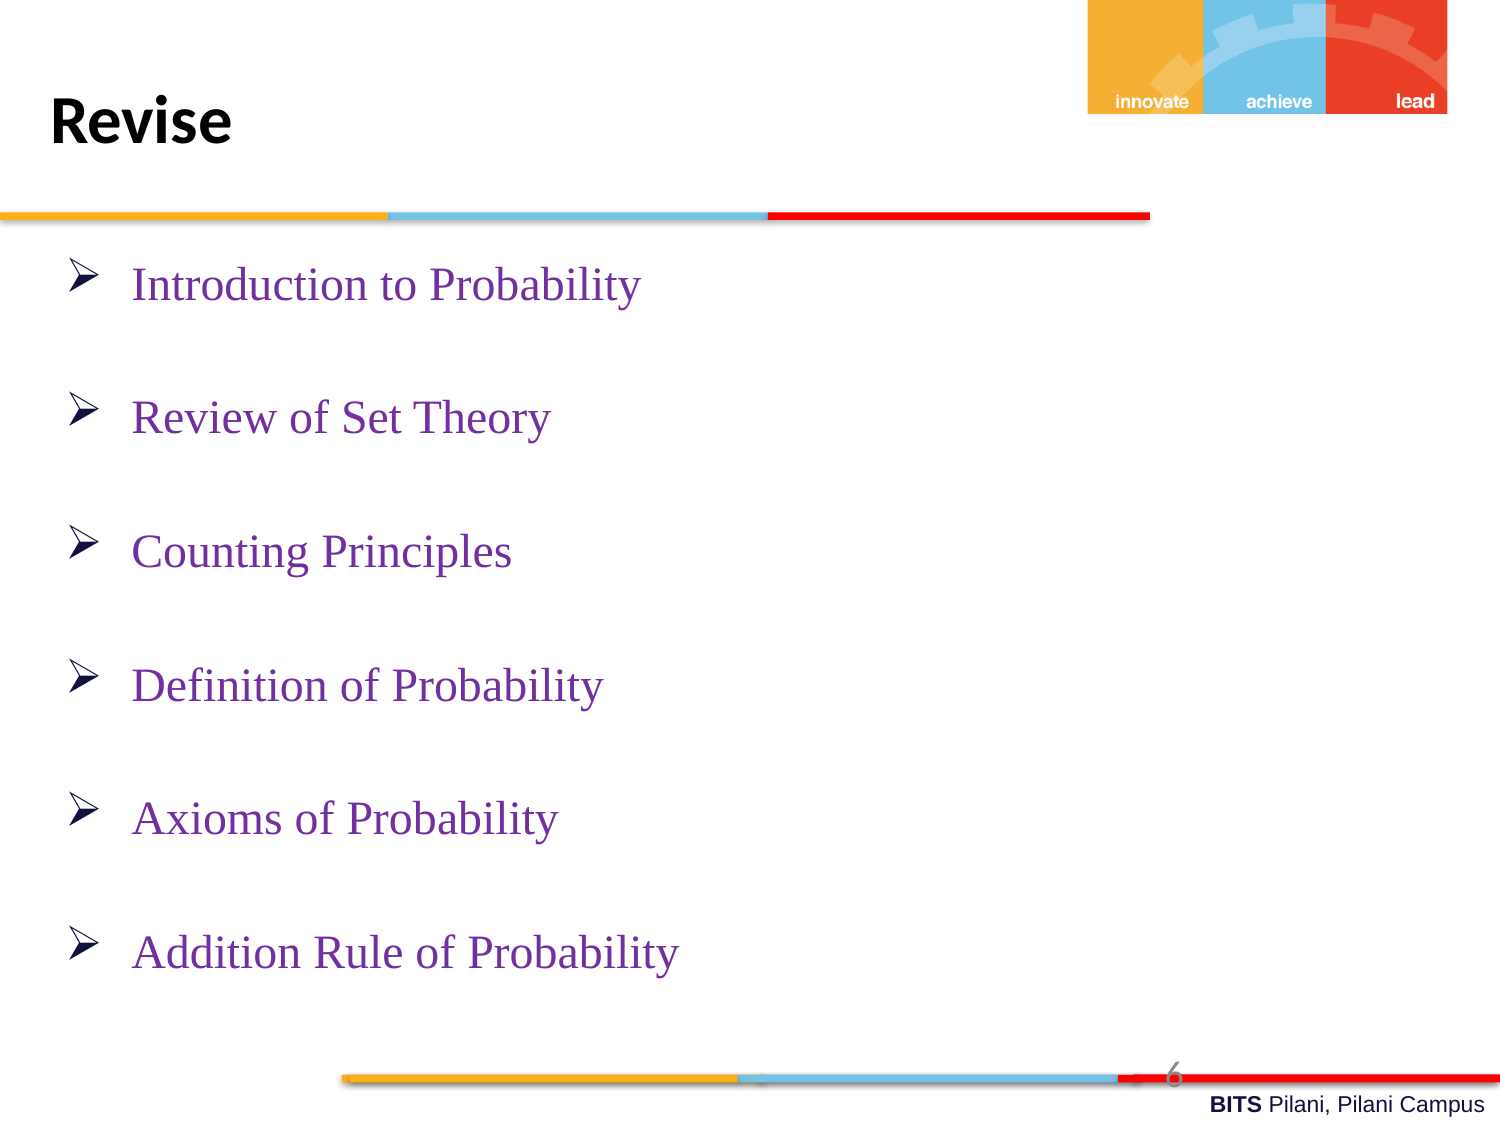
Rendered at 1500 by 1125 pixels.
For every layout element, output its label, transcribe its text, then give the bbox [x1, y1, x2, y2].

list Introduction to Probability Review of Set Theory Counting Principles Definition of Probability Axioms of Probability Addition Rule of Probability [50, 245, 1400, 988]
picture [1088, 0, 1448, 114]
list Revise [50, 0, 1088, 439]
slide_number 6 [1149, 1042, 1500, 1103]
